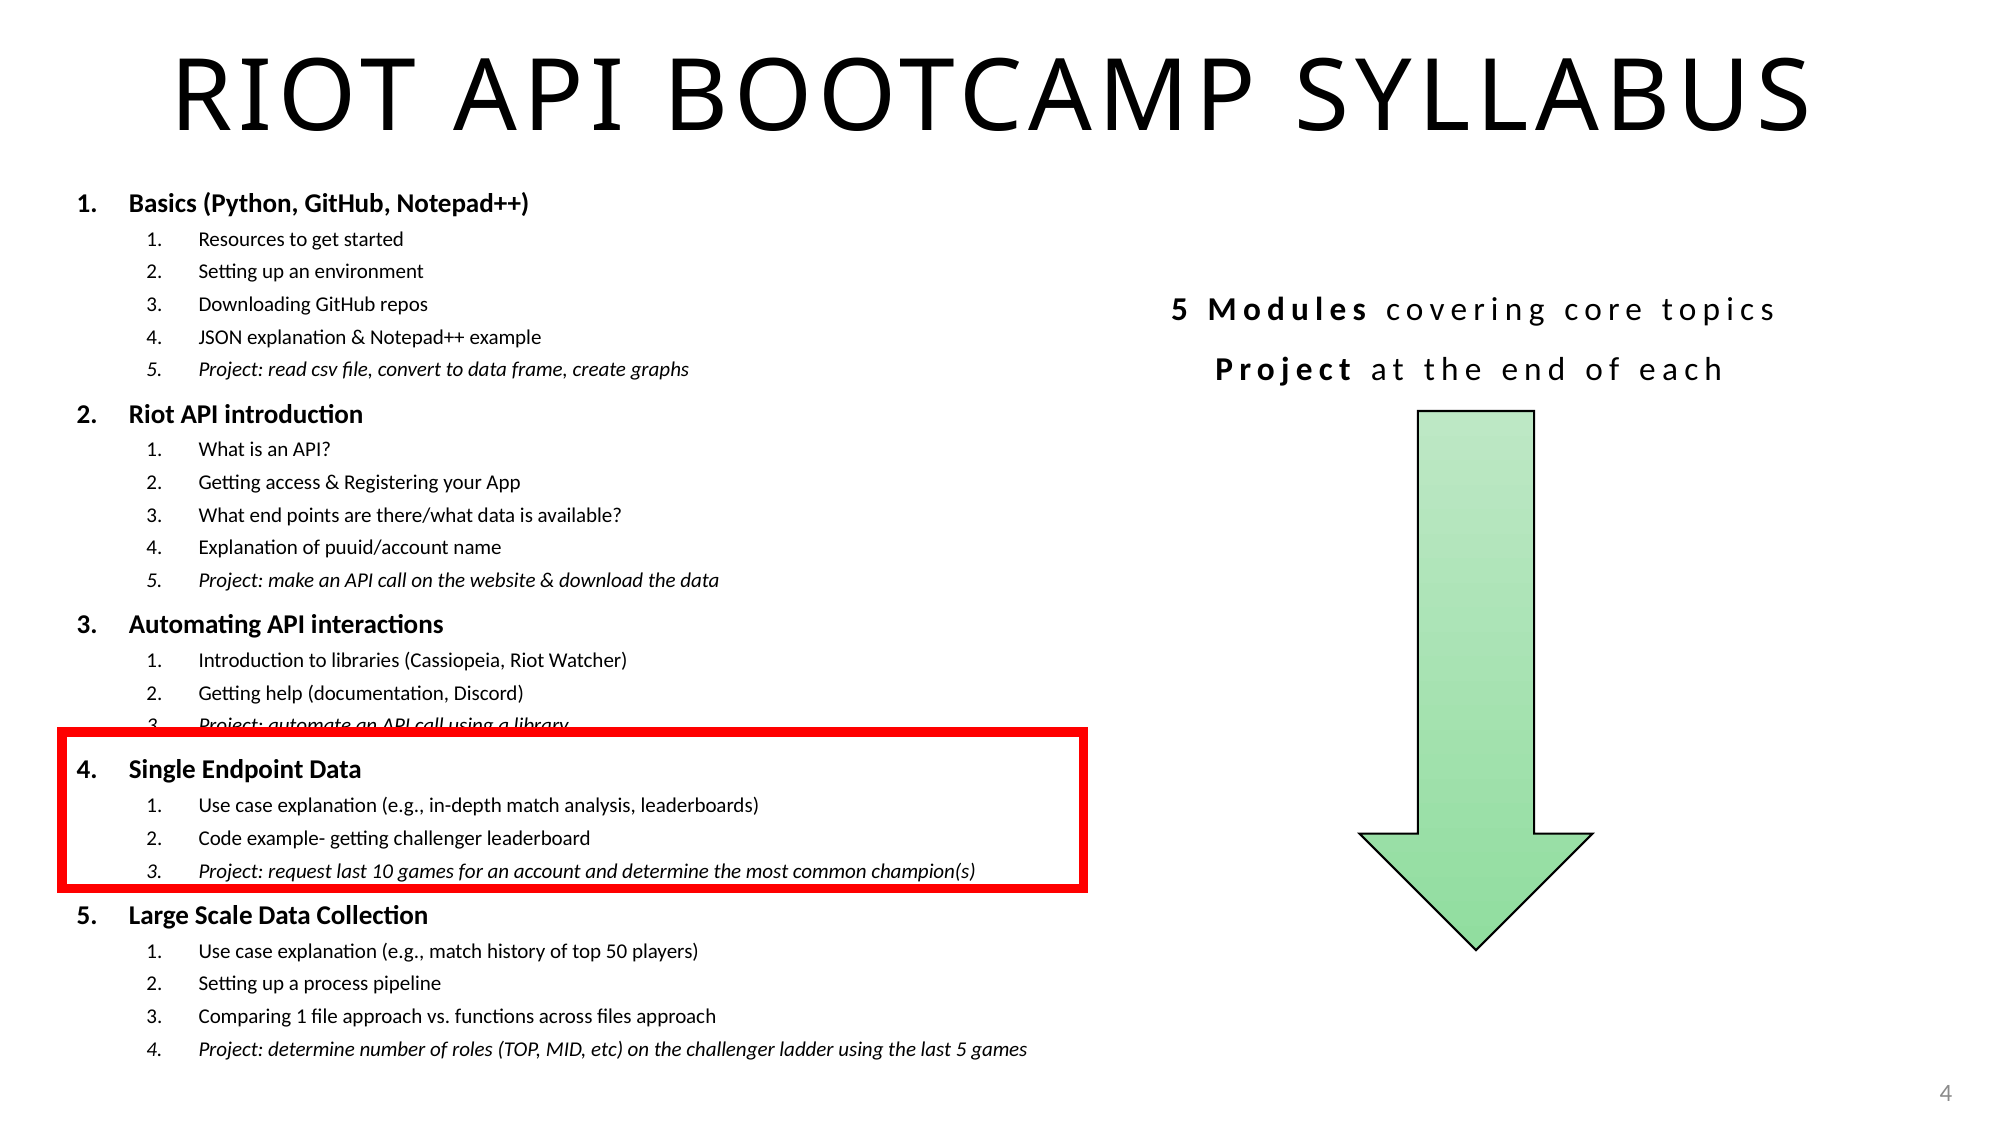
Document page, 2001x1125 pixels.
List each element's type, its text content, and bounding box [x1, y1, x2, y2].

slide_number 4 [1894, 1061, 1968, 1121]
text_box [1357, 412, 1595, 952]
text_box [61, 731, 1084, 889]
text_box Basics (Python, GitHub, Notepad++) Resources to get started Setting up an environment Downloading GitHub repos JSON explanation & Notepad++ example Project: read csv file, convert to data frame, create graphs Riot API introduction What is an API? Getting access & Registering your App What end points are there/what data is available? Explanation of puuid/account name Project: make an API call on the website & download the data Automating API interactions Introduction to libraries (Cassiopeia, Riot Watcher) Getting help (documentation, Discord) Project: automate an API call using a library Single Endpoint Data Use case explanation (e.g., in-depth match analysis, leaderboards) Code example- getting challenger leaderboard Project: request last 10 games for an account and determine the most common champion(s) Large Scale Data Collection Use case explanation (e.g., match history of top 50 players) Setting up a process pipeline Comparing 1 file approach vs. functions across files approach Project: determine number of roles (TOP, MID, etc) on the challenger ladder using the last 5 games [61, 178, 1160, 1073]
title Riot API Bootcamp syllabus [89, 22, 1895, 158]
text_box 5 Modules covering core topics Project at the end of each [1131, 260, 1821, 412]
